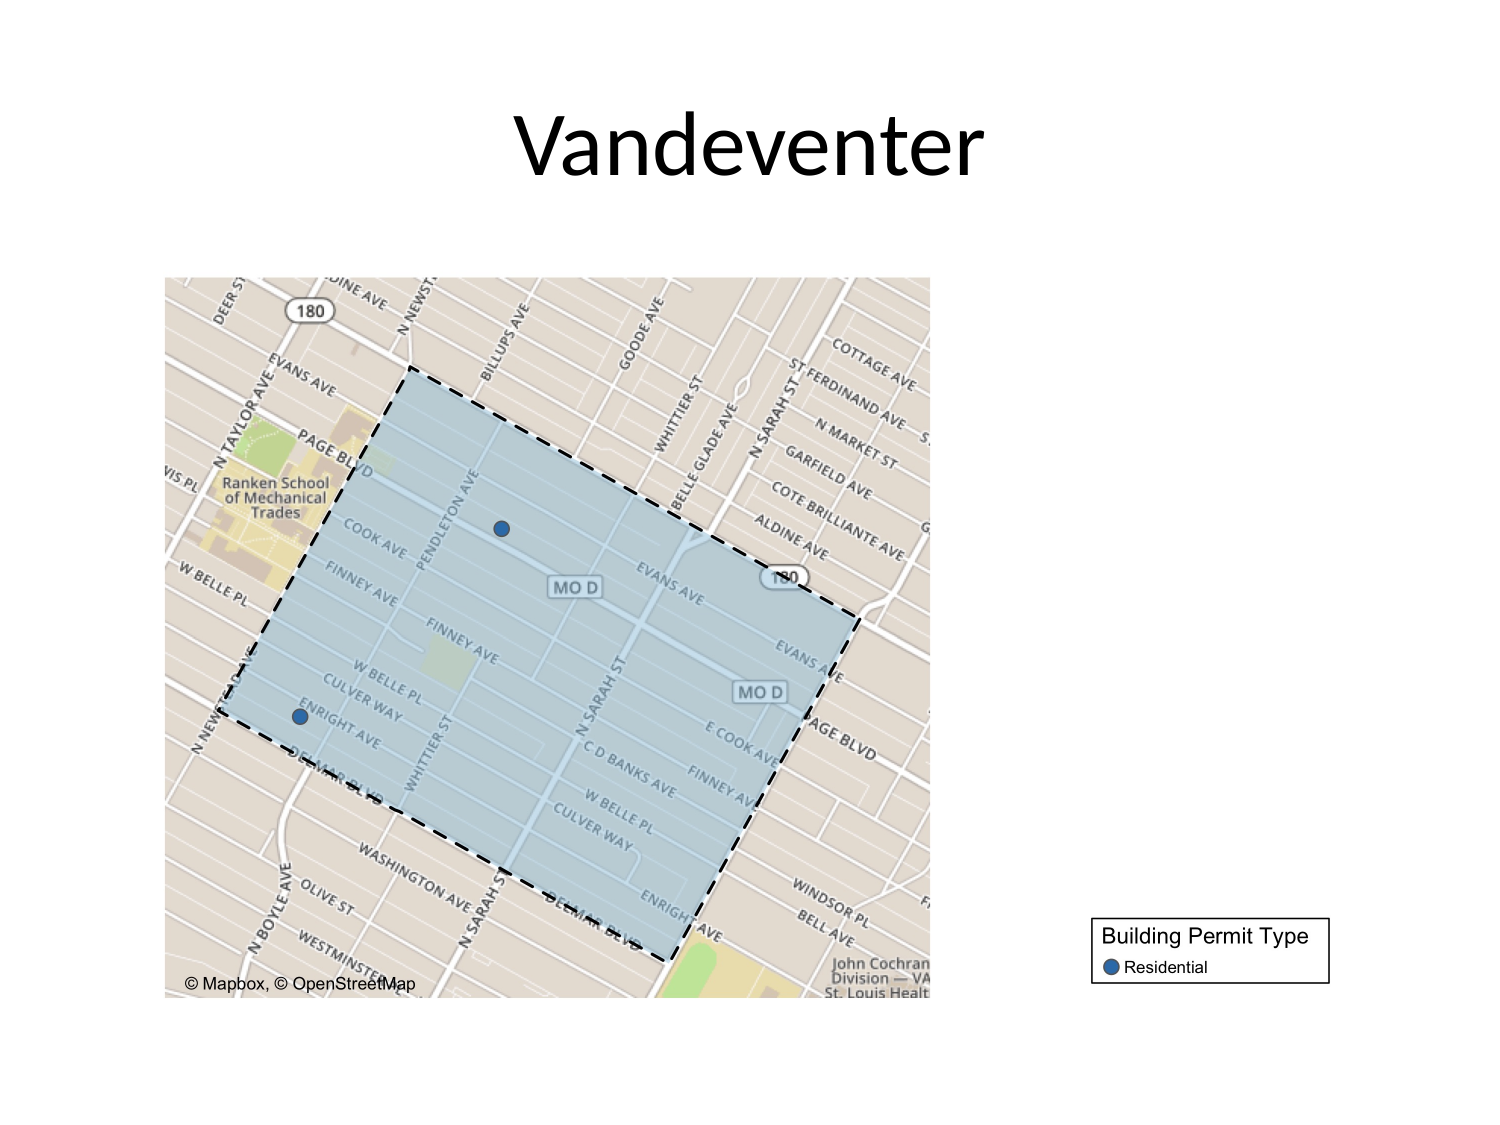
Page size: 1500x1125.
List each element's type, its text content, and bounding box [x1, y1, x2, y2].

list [74, 262, 1426, 1013]
title Vandeventer [75, 45, 1425, 233]
